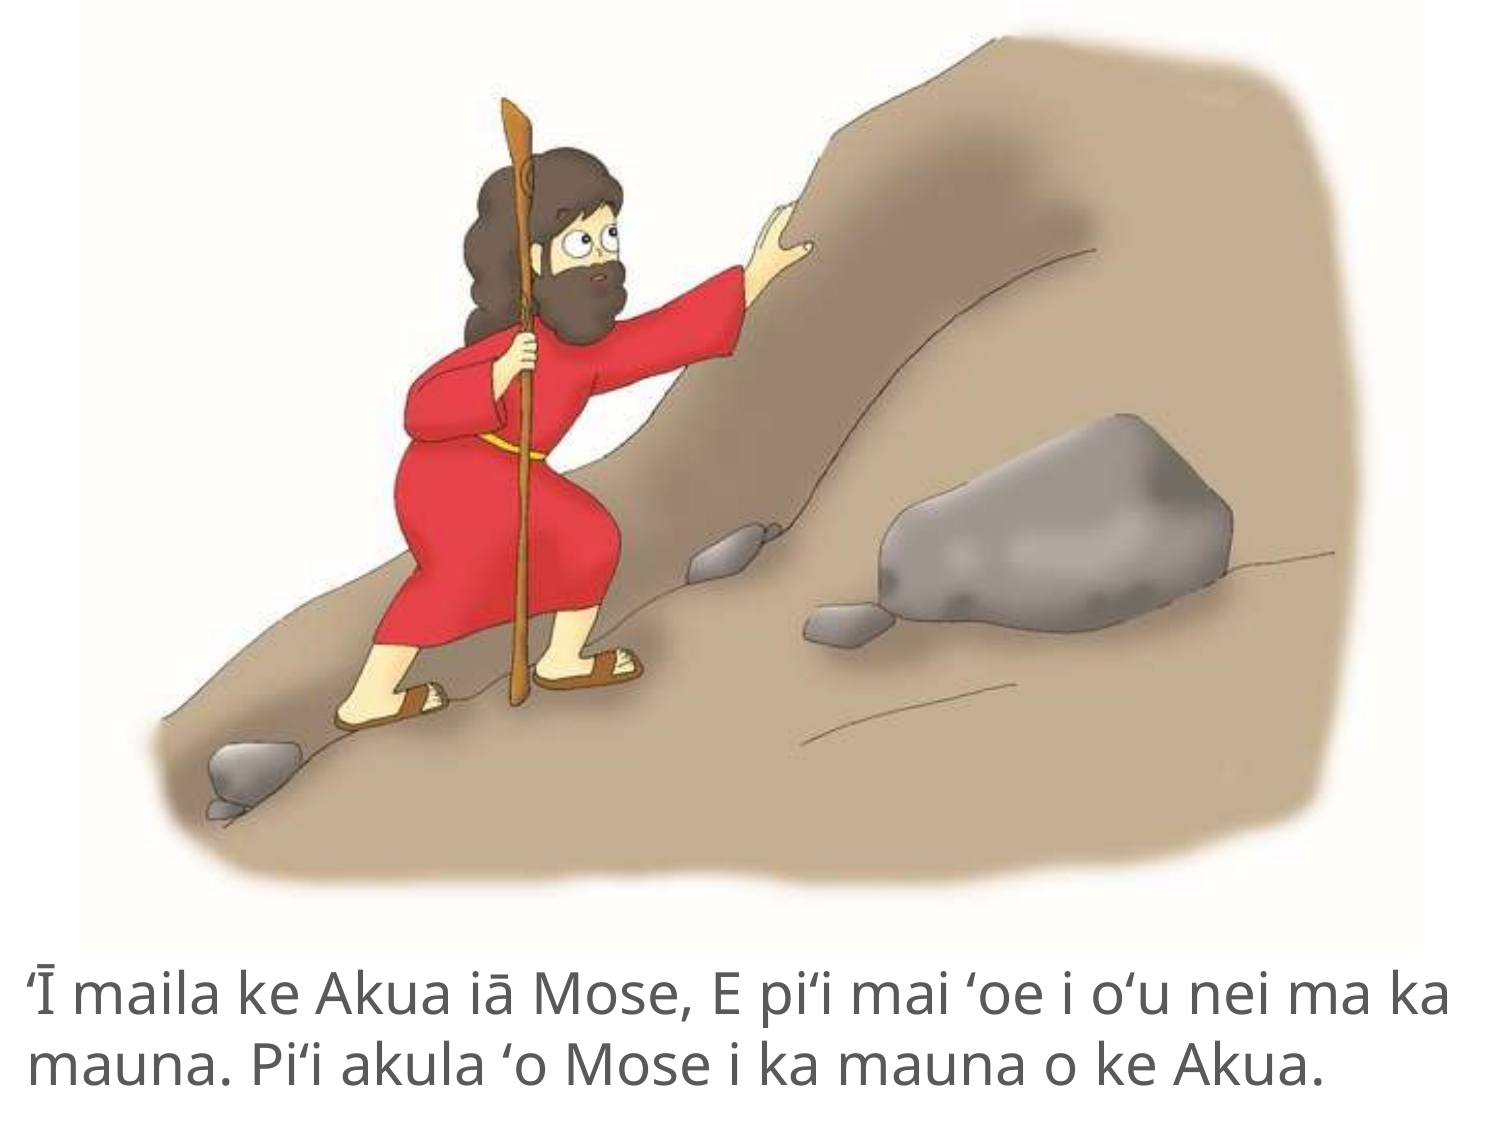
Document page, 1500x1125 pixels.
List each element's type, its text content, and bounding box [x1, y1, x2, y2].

picture [78, 0, 1422, 953]
text_box ʻĪ maila ke Akua iā Mose, E piʻi mai ʻoe i oʻu nei ma ka mauna. Piʻi akula ʻo Mose i ka mauna o ke Akua. [11, 949, 1483, 1104]
